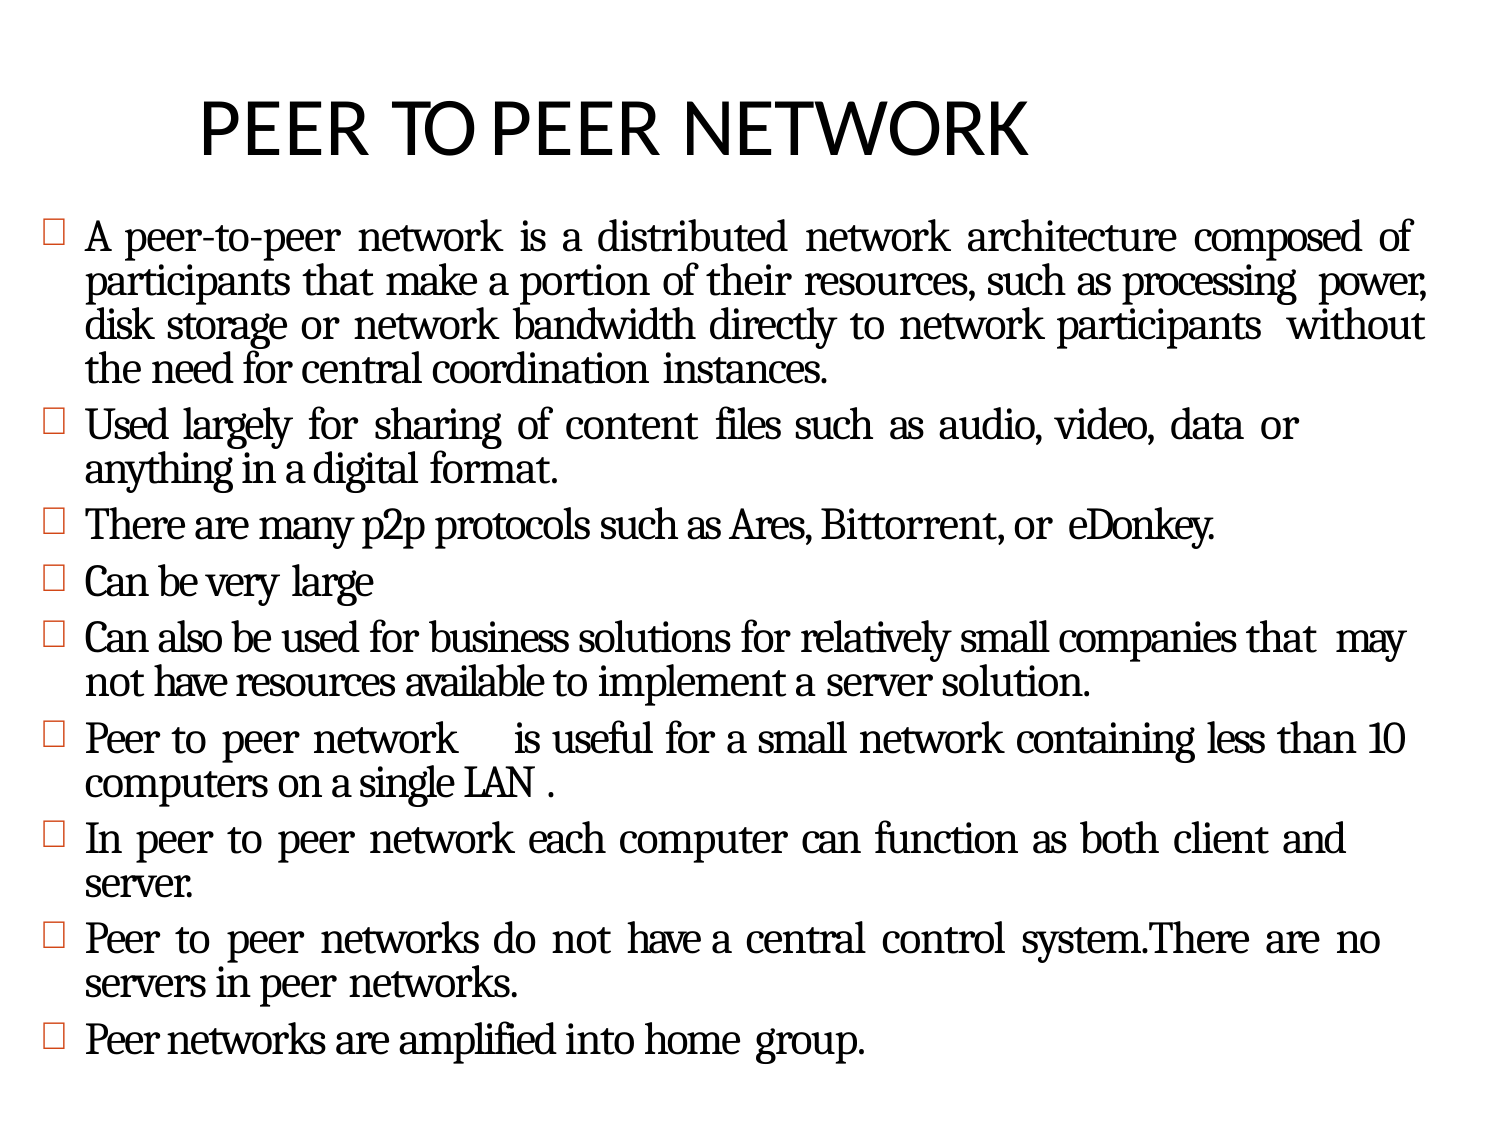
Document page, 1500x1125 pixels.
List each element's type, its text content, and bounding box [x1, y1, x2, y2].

title PEER TO PEER NETWORK [162, 25, 1064, 203]
text_box A peer-to-peer network is a distributed network architecture composed of participants that make a portion of their resources, such as processing power, disk storage or network bandwidth directly to network participants without the need for central coordination instances. Used largely for sharing of content files such as audio, video, data or anything in a digital format. There are many p2p protocols such as Ares, Bittorrent, or eDonkey. Can be very large Can also be used for business solutions for relatively small companies that may not have resources available to implement a server solution. Peer to peer network is useful for a small network containing less than 10 computers on a single LAN . In peer to peer network each computer can function as both client and server. Peer to peer networks do not have a central control system.There are no servers in peer networks. Peer networks are amplified into home group. [37, 203, 1425, 1064]
